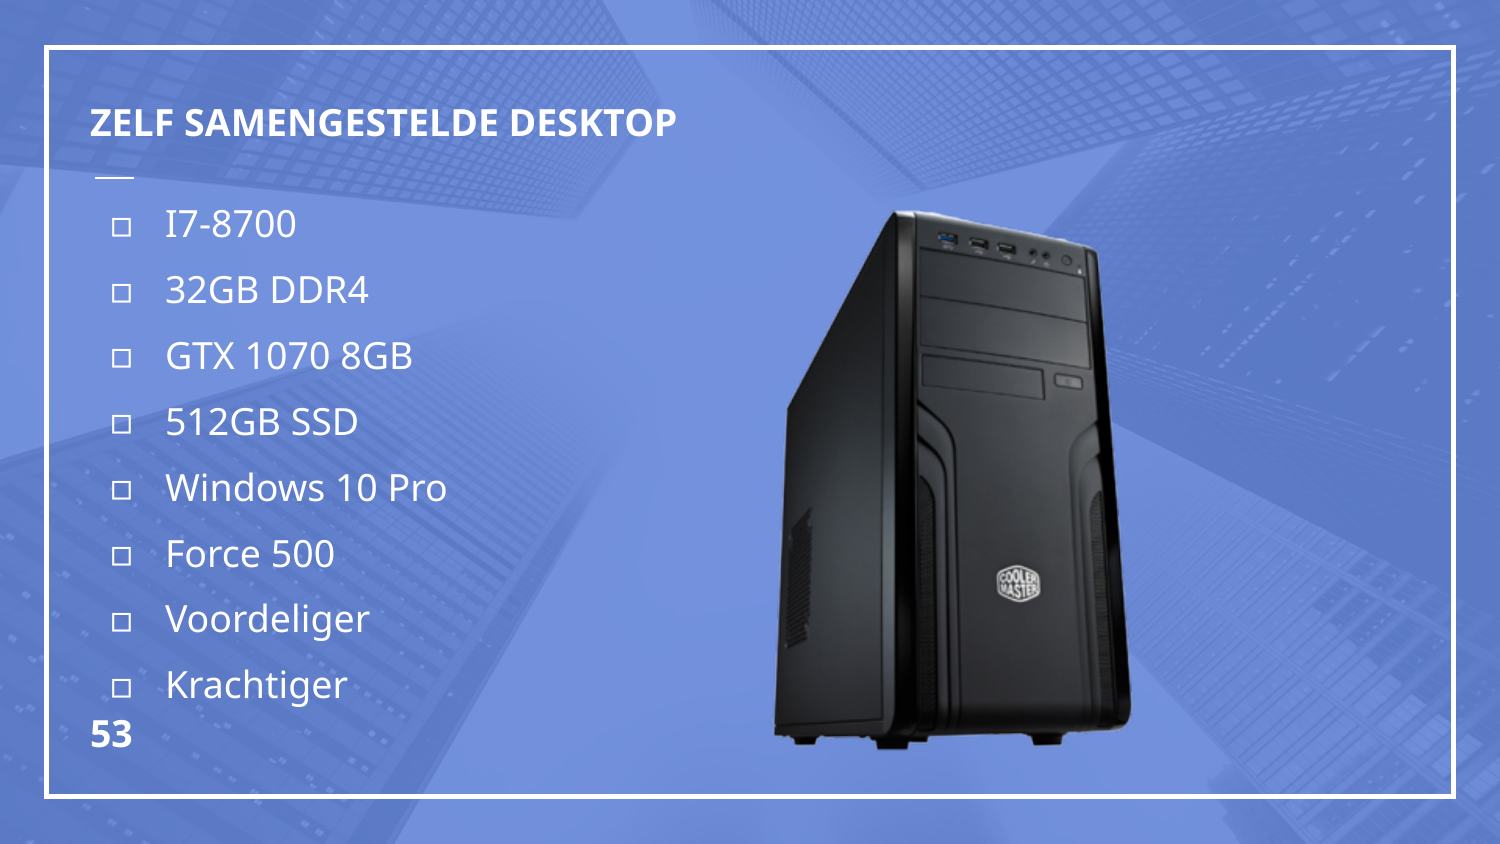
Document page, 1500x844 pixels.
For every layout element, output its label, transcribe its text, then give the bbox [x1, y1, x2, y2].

slide_number 53 [75, 687, 165, 777]
picture [647, 189, 1227, 769]
list I7-8700 32GB DDR4 GTX 1070 8GB 512GB SSD Windows 10 Pro Force 500 Voordeliger Krachtiger [75, 185, 483, 621]
title ZELF SAMENGESTELDE DESKTOP [75, 83, 1389, 218]
